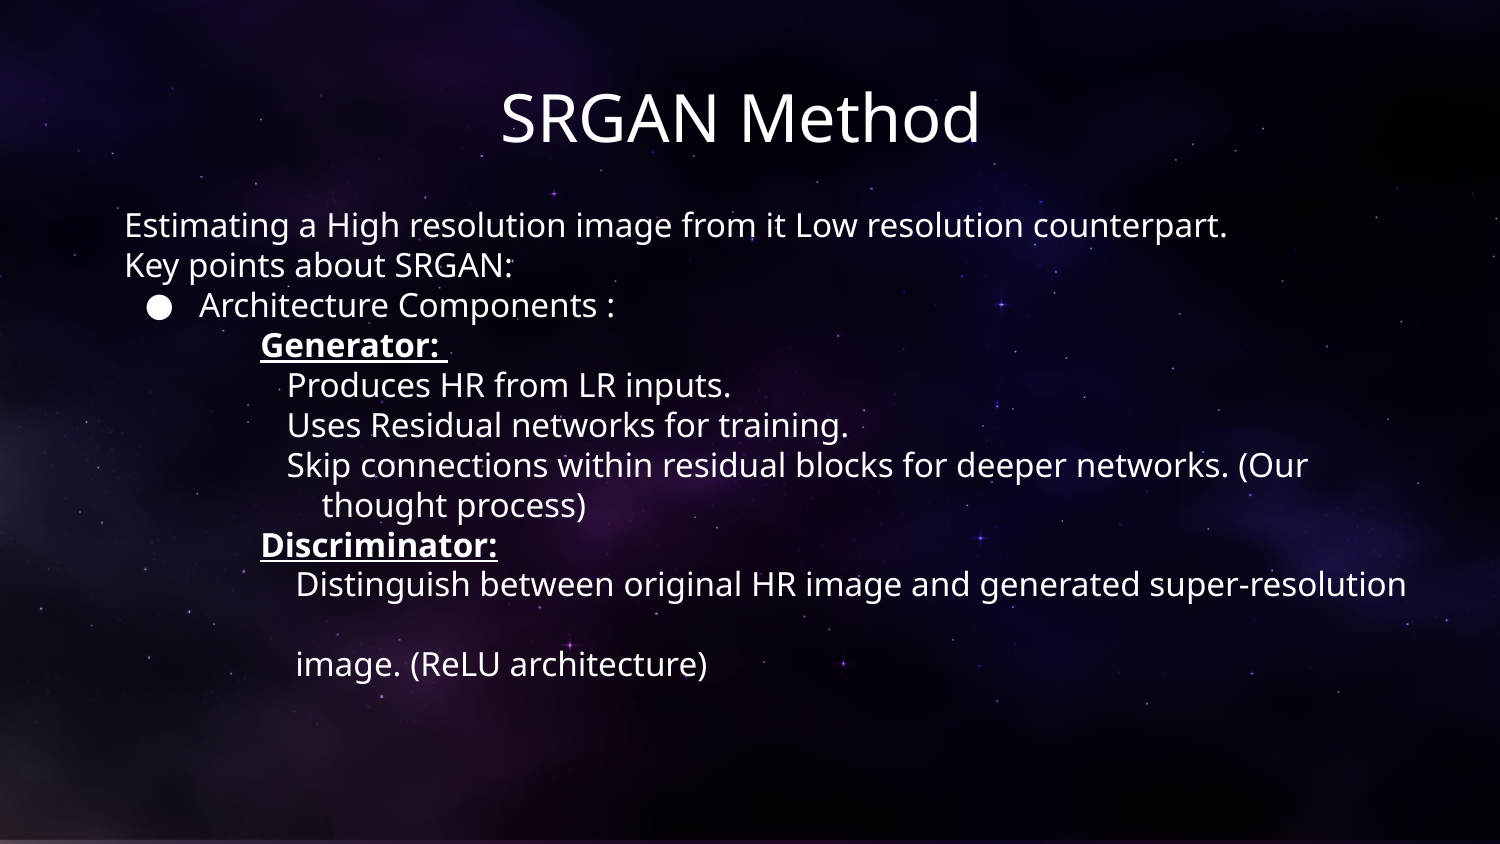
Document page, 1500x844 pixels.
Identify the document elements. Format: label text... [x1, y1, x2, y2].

picture [0, 0, 1500, 844]
title SRGAN Method [109, 61, 1376, 155]
list Estimating a High resolution image from it Low resolution counterpart. Key points about SRGAN: Architecture Components : Generator: Produces HR from LR inputs. Uses Residual networks for training. Skip connections within residual blocks for deeper networks. (Our thought process) Discriminator: Distinguish between original HR image and generated super-resolution image. (ReLU architecture) [109, 189, 1435, 740]
